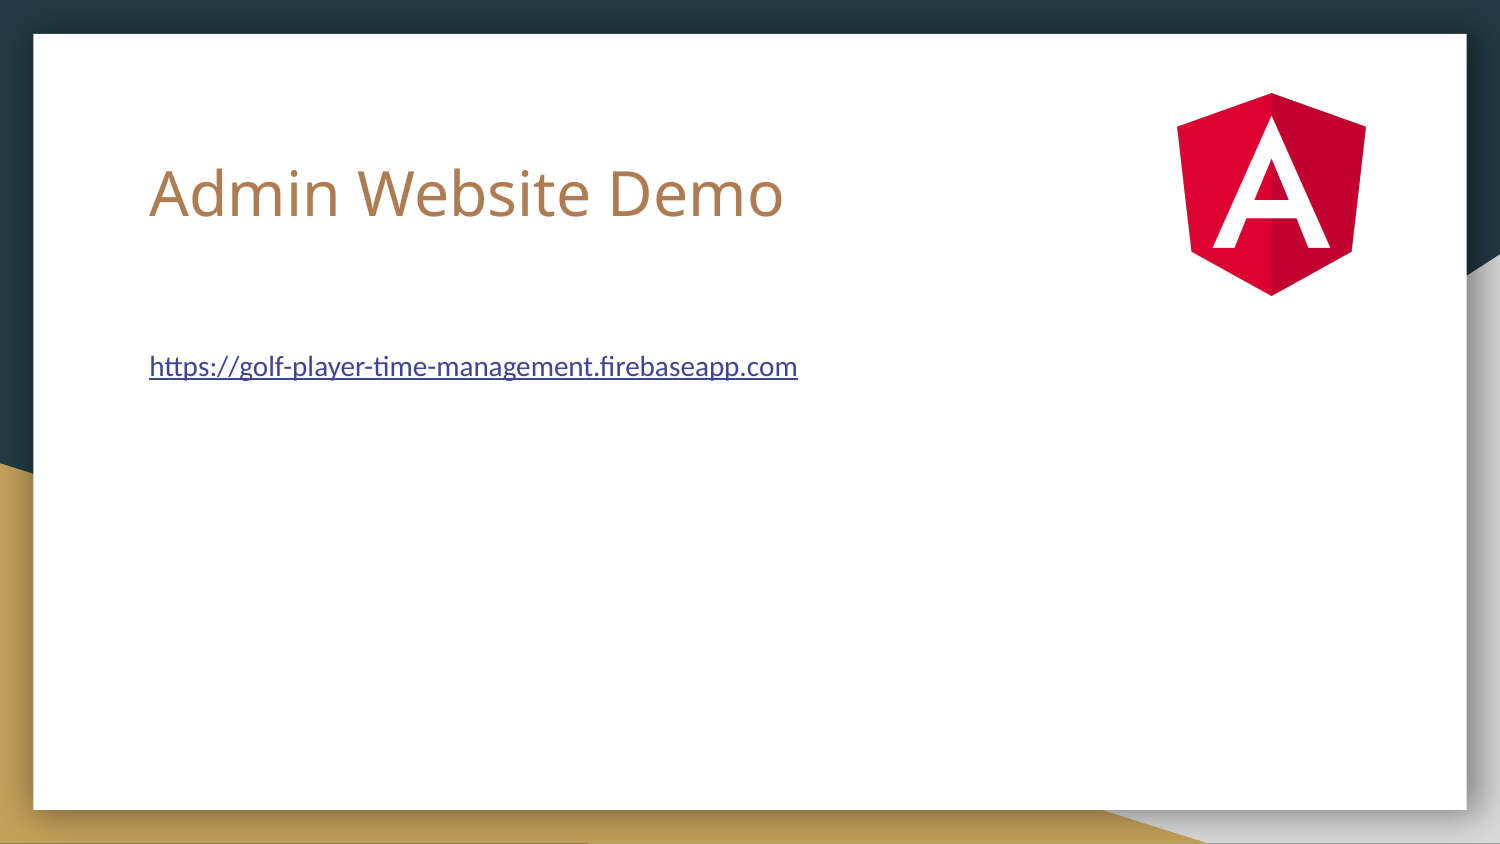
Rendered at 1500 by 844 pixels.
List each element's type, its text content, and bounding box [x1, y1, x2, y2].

list https://golf-player-time-management.firebaseapp.com [134, 326, 1366, 729]
picture [1177, 93, 1366, 296]
title Admin Website Demo [134, 138, 1172, 296]
